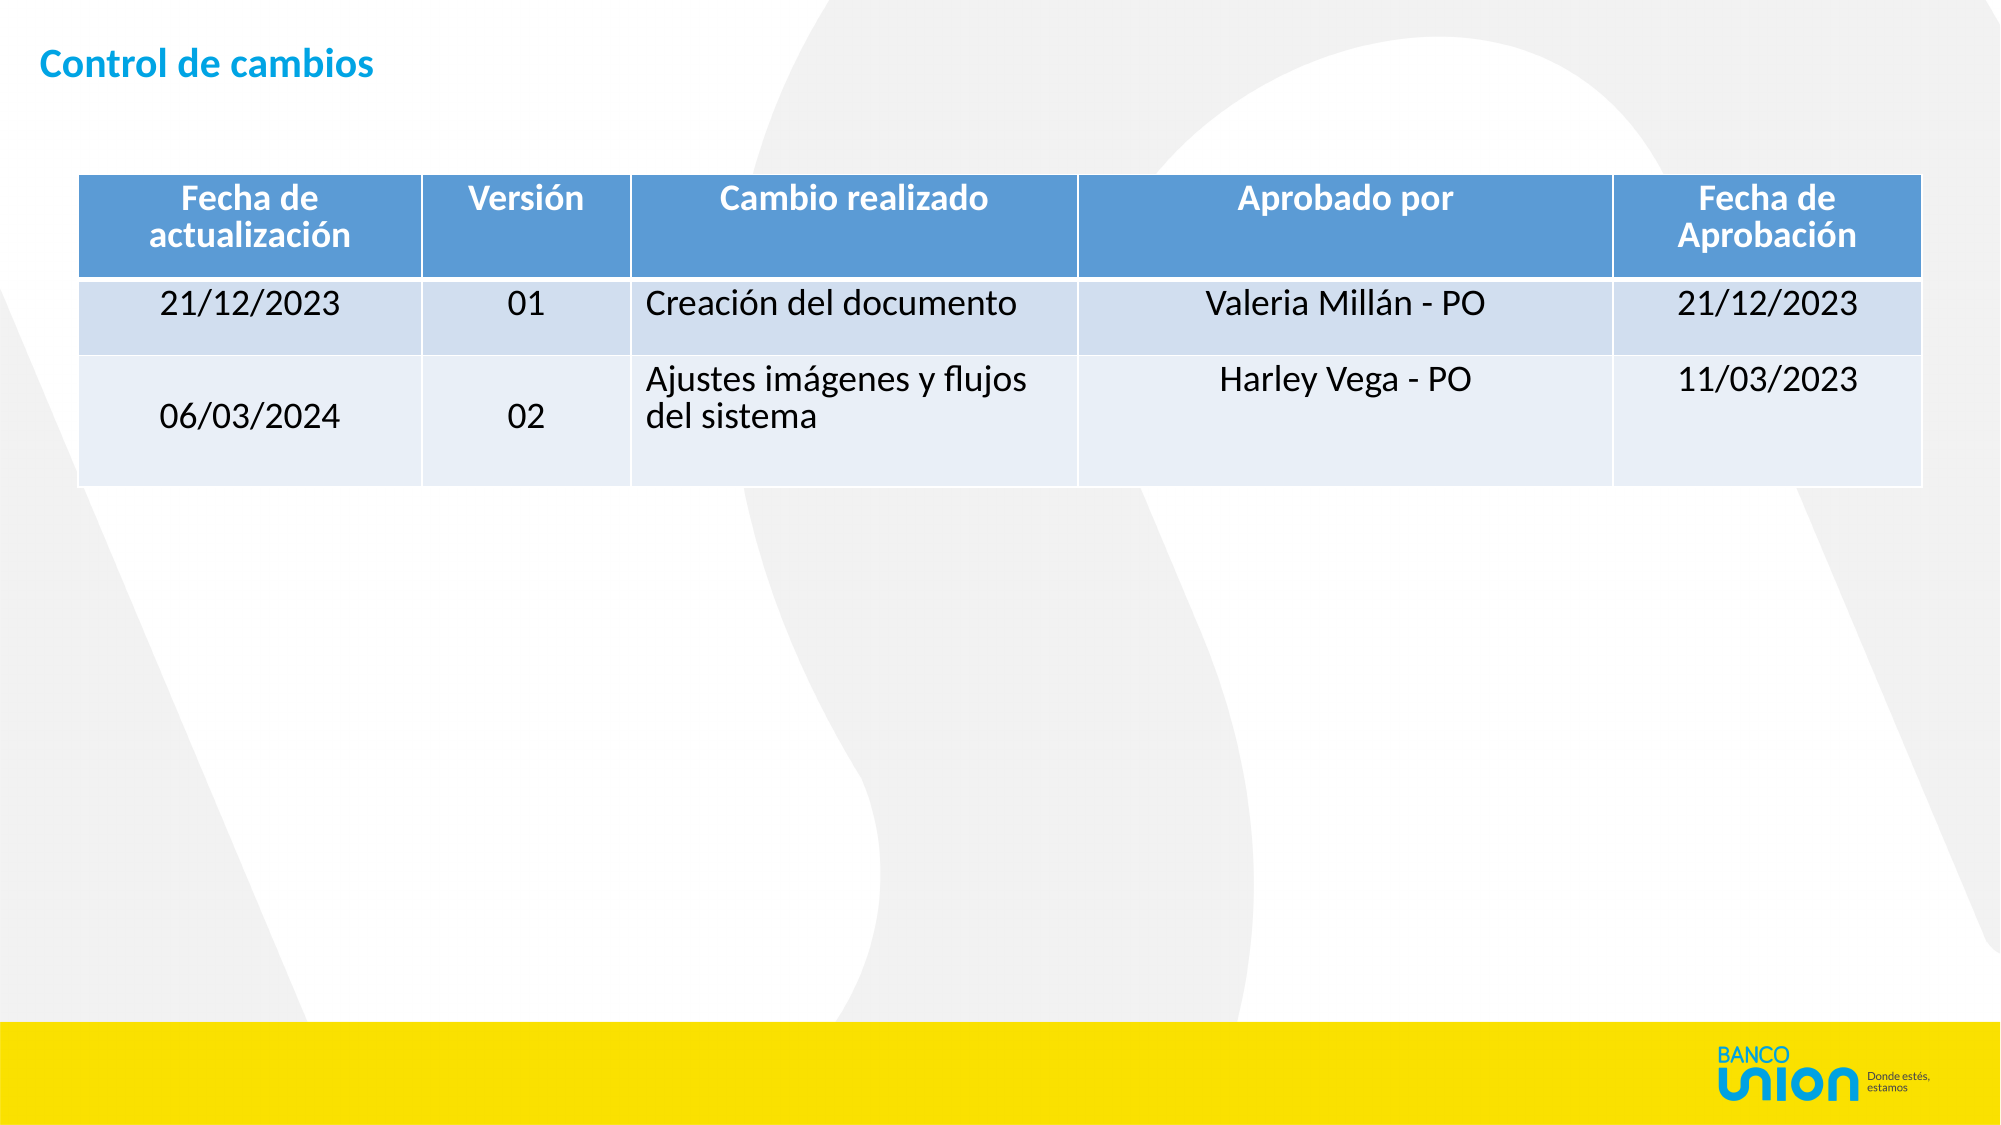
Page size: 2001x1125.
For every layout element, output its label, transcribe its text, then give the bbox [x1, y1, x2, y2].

table_header Versión [423, 175, 630, 277]
table_cell Valeria Millán - PO [1079, 282, 1612, 355]
table_header Fecha de Aprobación [1614, 175, 1921, 277]
table_cell 02 [423, 356, 630, 486]
table_header Cambio realizado [632, 175, 1077, 277]
text_box Control de cambios [25, 28, 1328, 94]
picture [0, 0, 2001, 1125]
table_cell 11/03/2023 [1614, 356, 1921, 486]
table_cell Harley Vega - PO [1079, 356, 1612, 486]
table_cell Ajustes imágenes y flujos del sistema [632, 356, 1077, 486]
table_cell 21/12/2023 [1614, 282, 1921, 355]
table_cell Creación del documento [632, 282, 1077, 355]
table_cell 01 [423, 282, 630, 355]
table_header Fecha de actualización [79, 175, 421, 277]
table_cell 06/03/2024 [79, 356, 421, 486]
table_header Aprobado por [1079, 175, 1612, 277]
table_cell 21/12/2023 [79, 282, 421, 355]
